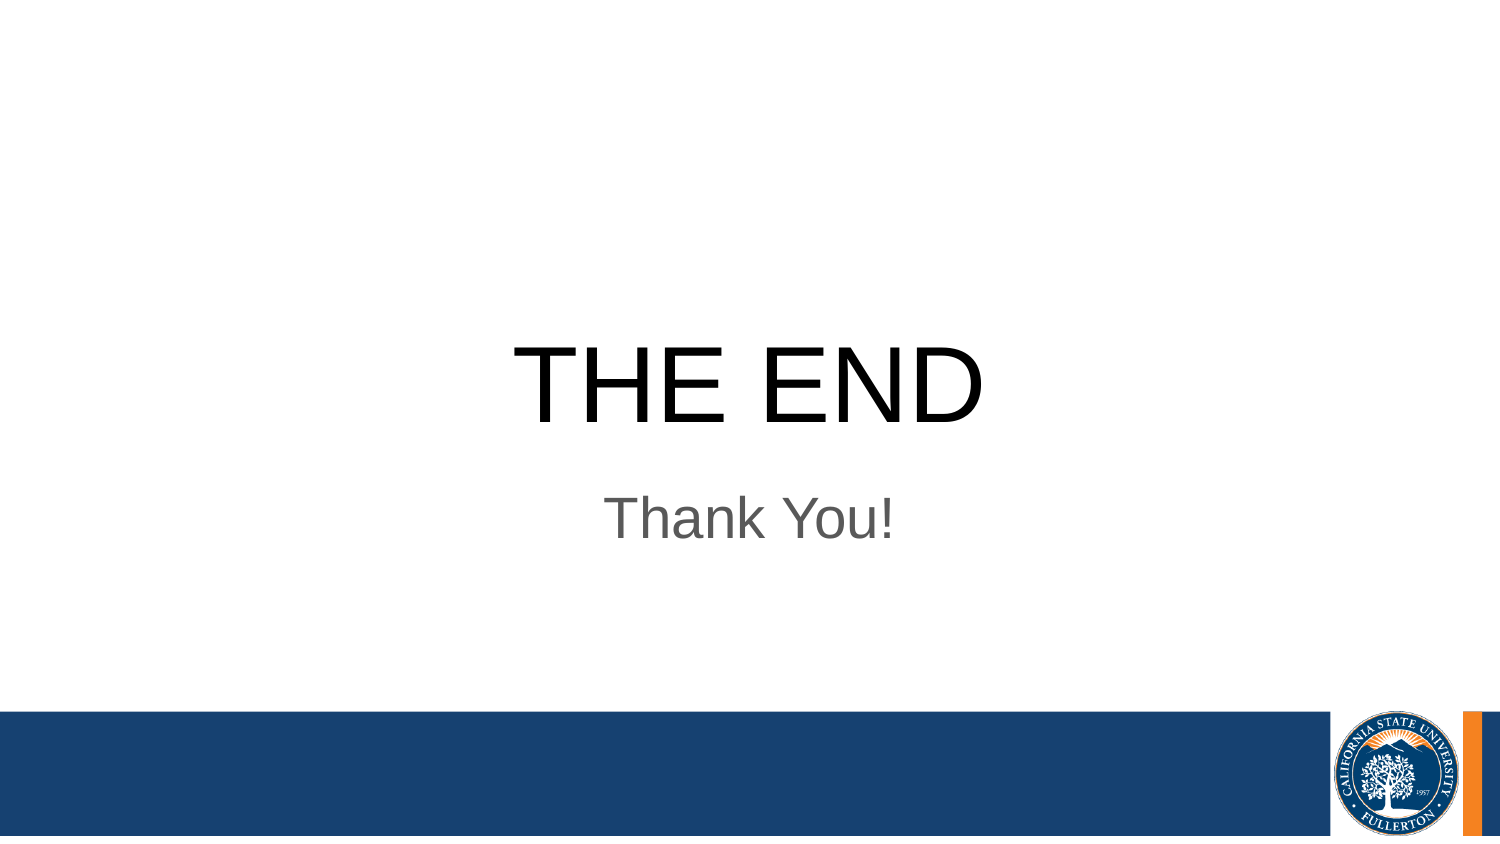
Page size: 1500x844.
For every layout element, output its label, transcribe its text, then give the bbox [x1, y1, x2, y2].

subtitle Thank You! [51, 464, 1449, 595]
title THE END [51, 122, 1449, 459]
picture [1334, 711, 1459, 836]
